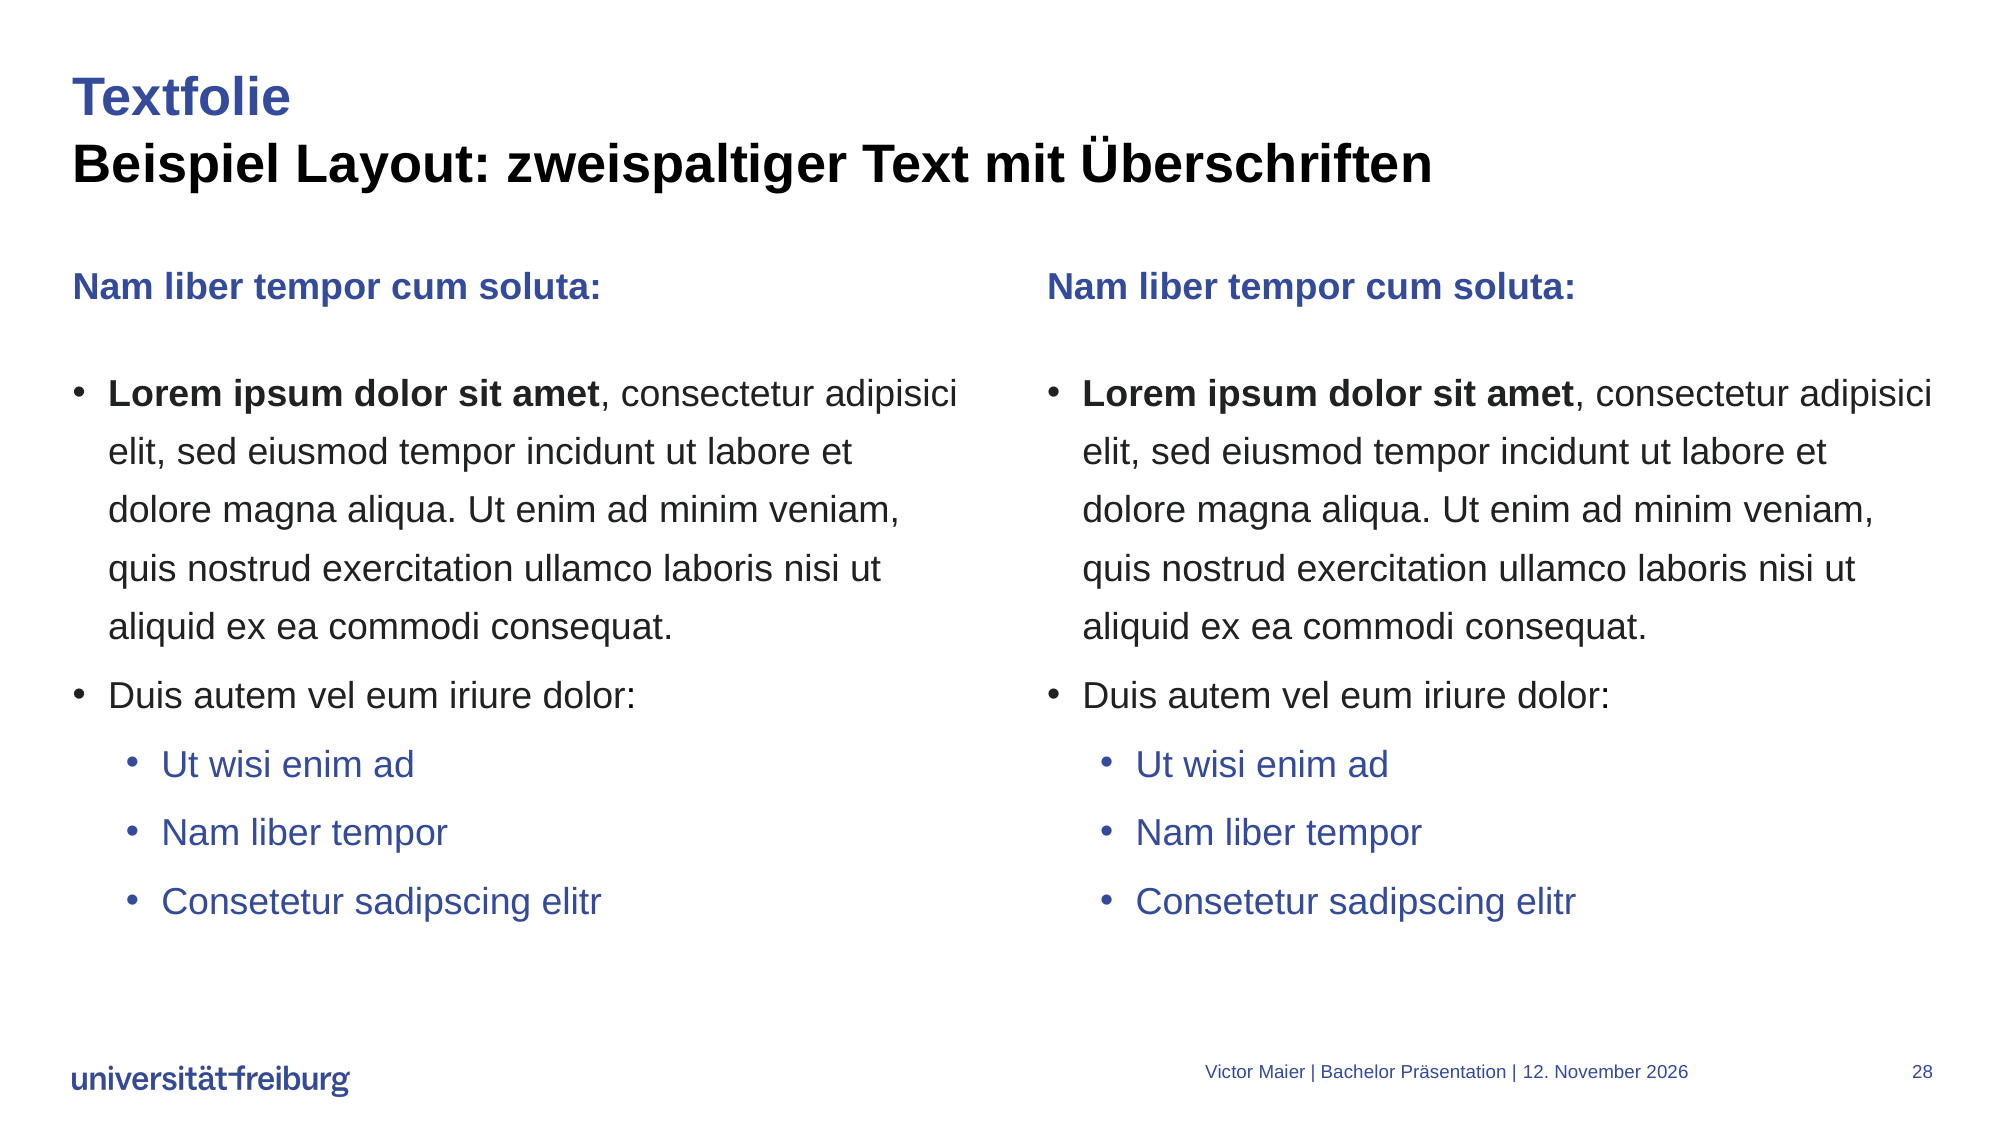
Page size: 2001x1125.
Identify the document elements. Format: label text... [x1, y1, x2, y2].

picture [72, 1065, 351, 1097]
list Nam liber tempor cum soluta: [1047, 248, 1934, 356]
list Nam liber tempor cum soluta: [72, 248, 959, 355]
list Lorem ipsum dolor sit amet, consectetur adipisici elit, sed eiusmod tempor incidunt ut labore et dolore magna aliqua. Ut enim ad minim veniam, quis nostrud exercitation ullamco laboris nisi ut aliquid ex ea commodi consequat. Duis autem vel eum iriure dolor: Ut wisi enim ad Nam liber tempor Consetetur sadipscing elitr [72, 355, 959, 1018]
slide_number 28 [1873, 1060, 1933, 1090]
title Textfolie Beispiel Layout: zweispaltiger Text mit Überschriften [72, 59, 1933, 278]
slide_number 24. Oktober 2023 [1517, 1060, 1754, 1090]
list Lorem ipsum dolor sit amet, consectetur adipisici elit, sed eiusmod tempor incidunt ut labore et dolore magna aliqua. Ut enim ad minim veniam, quis nostrud exercitation ullamco laboris nisi ut aliquid ex ea commodi consequat. Duis autem vel eum iriure dolor: Ut wisi enim ad Nam liber tempor Consetetur sadipscing elitr [1047, 355, 1933, 1018]
footer Victor Maier | Bachelor Präsentation | [488, 1060, 1517, 1090]
